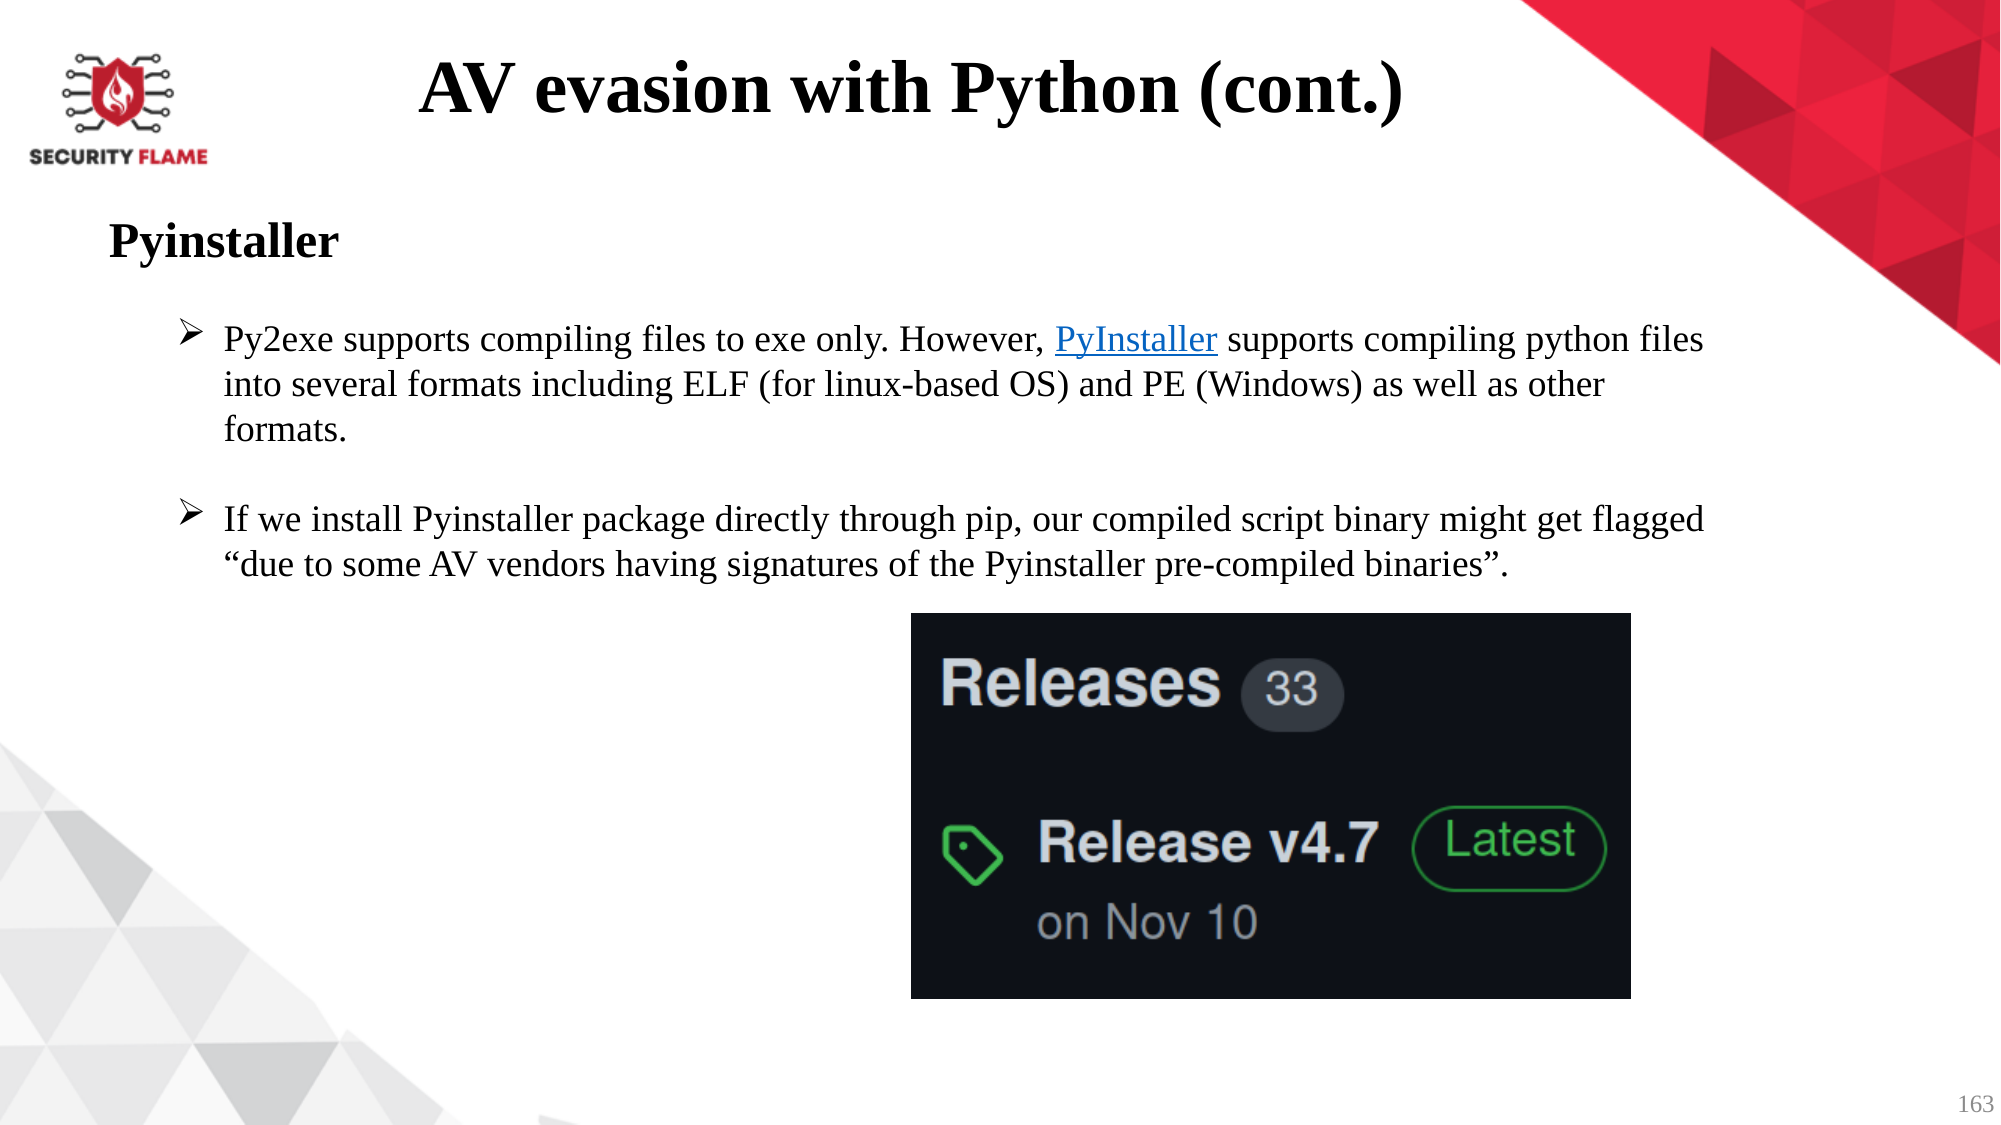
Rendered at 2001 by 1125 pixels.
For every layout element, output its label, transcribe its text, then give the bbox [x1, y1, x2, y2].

text_box Py2exe supports compiling files to exe only. However, PyInstaller supports compiling python files into several formats including ELF (for linux-based OS) and PE (Windows) as well as other formats. If we install Pyinstaller package directly through pip, our compiled script binary might get flagged “due to some AV vendors having signatures of the Pyinstaller pre-compiled binaries”. [161, 306, 1730, 592]
picture [0, 0, 2001, 1125]
slide_number 163 [1908, 1072, 2000, 1125]
text_box AV evasion with Python (cont.) [403, 30, 1445, 199]
text_box Pyinstaller [94, 199, 1796, 275]
